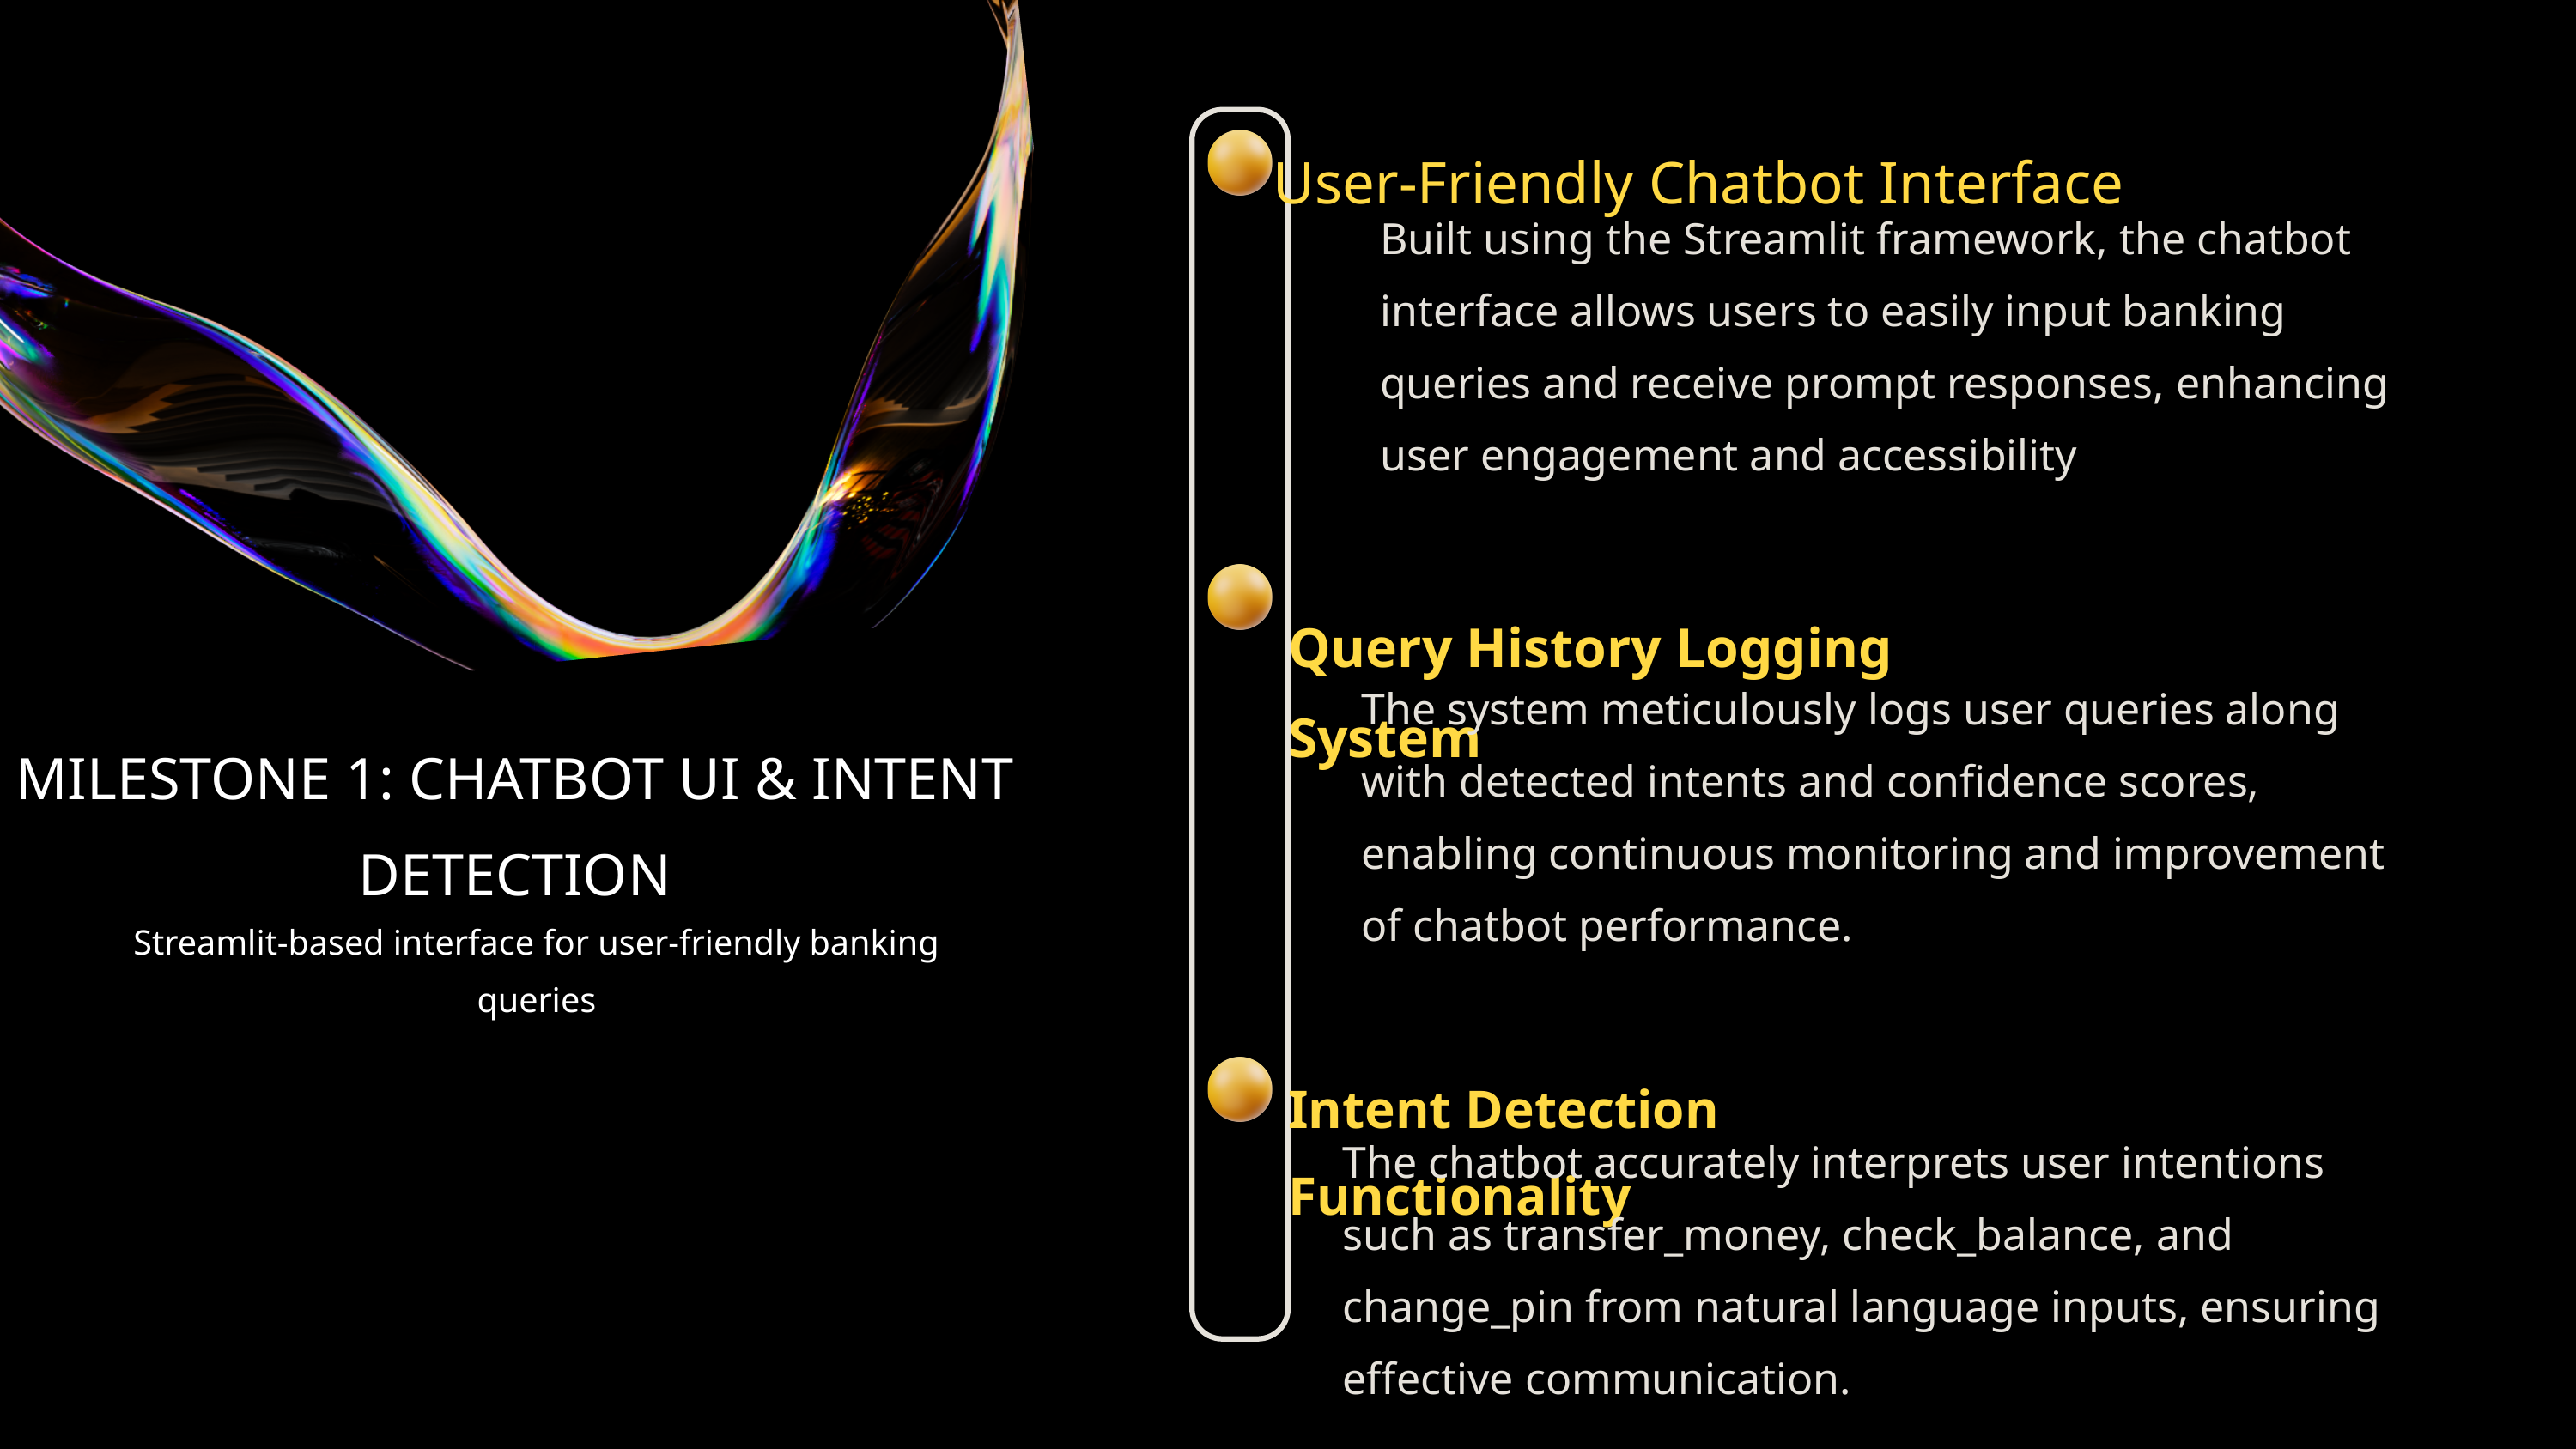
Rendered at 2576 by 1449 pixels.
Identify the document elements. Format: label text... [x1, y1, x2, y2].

text_box Query History Logging System [1288, 587, 2020, 664]
text_box Intent Detection Functionality [1288, 1052, 2020, 1226]
text_box MILESTONE 1: CHATBOT UI & INTENT DETECTION [0, 714, 1030, 907]
text_box [1207, 130, 1240, 196]
text_box [0, 0, 1083, 714]
text_box The chatbot accurately interprets user intentions such as transfer_money, check_balance, and change_pin from natural language inputs, ensuring effective communication. [1342, 1114, 2394, 1404]
text_box The system meticulously logs user queries along with detected intents and confidence scores, enabling continuous monitoring and improvement of chatbot performance. [1361, 661, 2413, 950]
text_box [1207, 564, 1273, 630]
text_box Built using the Streamlit framework, the chatbot interface allows users to easily input banking queries and receive prompt responses, enhancing user engagement and accessibility [1380, 191, 2432, 480]
text_box User-Friendly Chatbot Interface [1240, 118, 2158, 215]
text_box Streamlit-based interface for user-friendly banking queries [103, 905, 969, 1020]
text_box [635, 665, 1866, 783]
text_box [1207, 1057, 1273, 1122]
